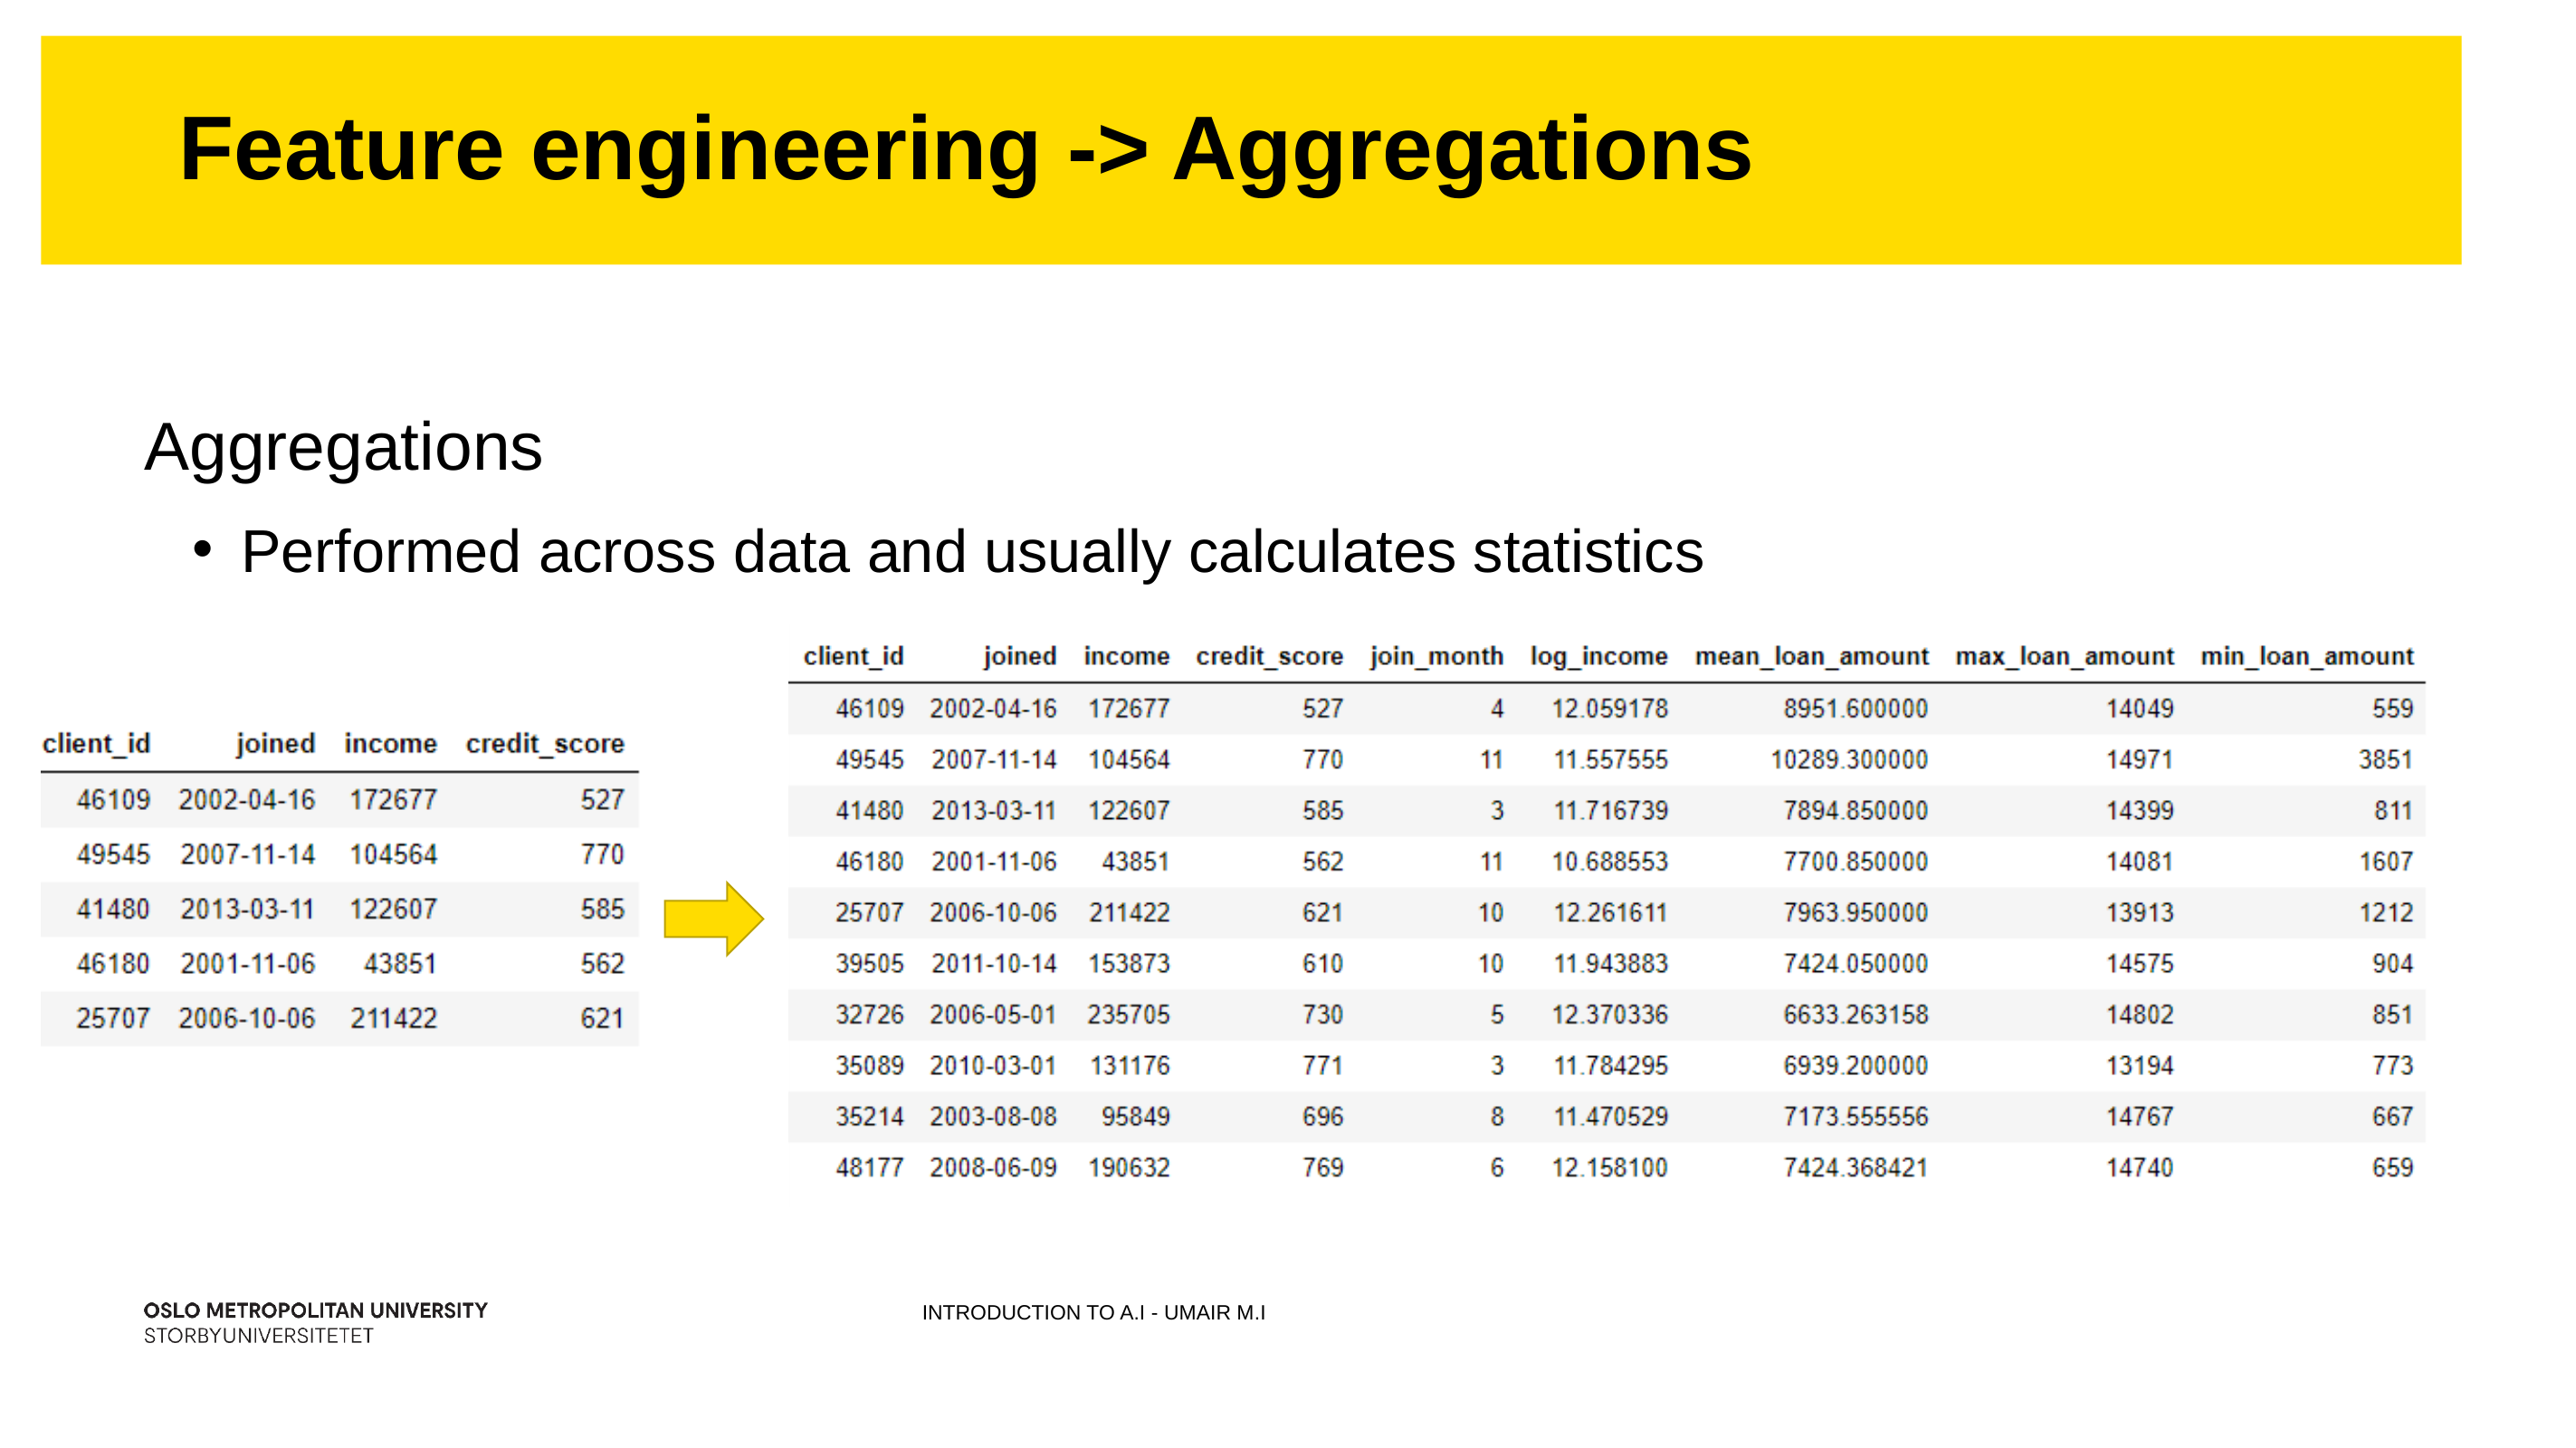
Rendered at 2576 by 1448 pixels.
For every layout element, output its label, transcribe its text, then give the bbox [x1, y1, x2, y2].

footer Introduction to A.I - Umair M.I [921, 1292, 2259, 1332]
text_box [663, 880, 765, 957]
text_box Feature engineering -> Aggregations [178, 100, 2462, 200]
picture [144, 1302, 488, 1343]
text_box [40, 34, 2463, 265]
picture [41, 717, 660, 1059]
picture [788, 624, 2462, 1207]
list Aggregations Performed across data and usually calculates statistics [144, 329, 2428, 624]
